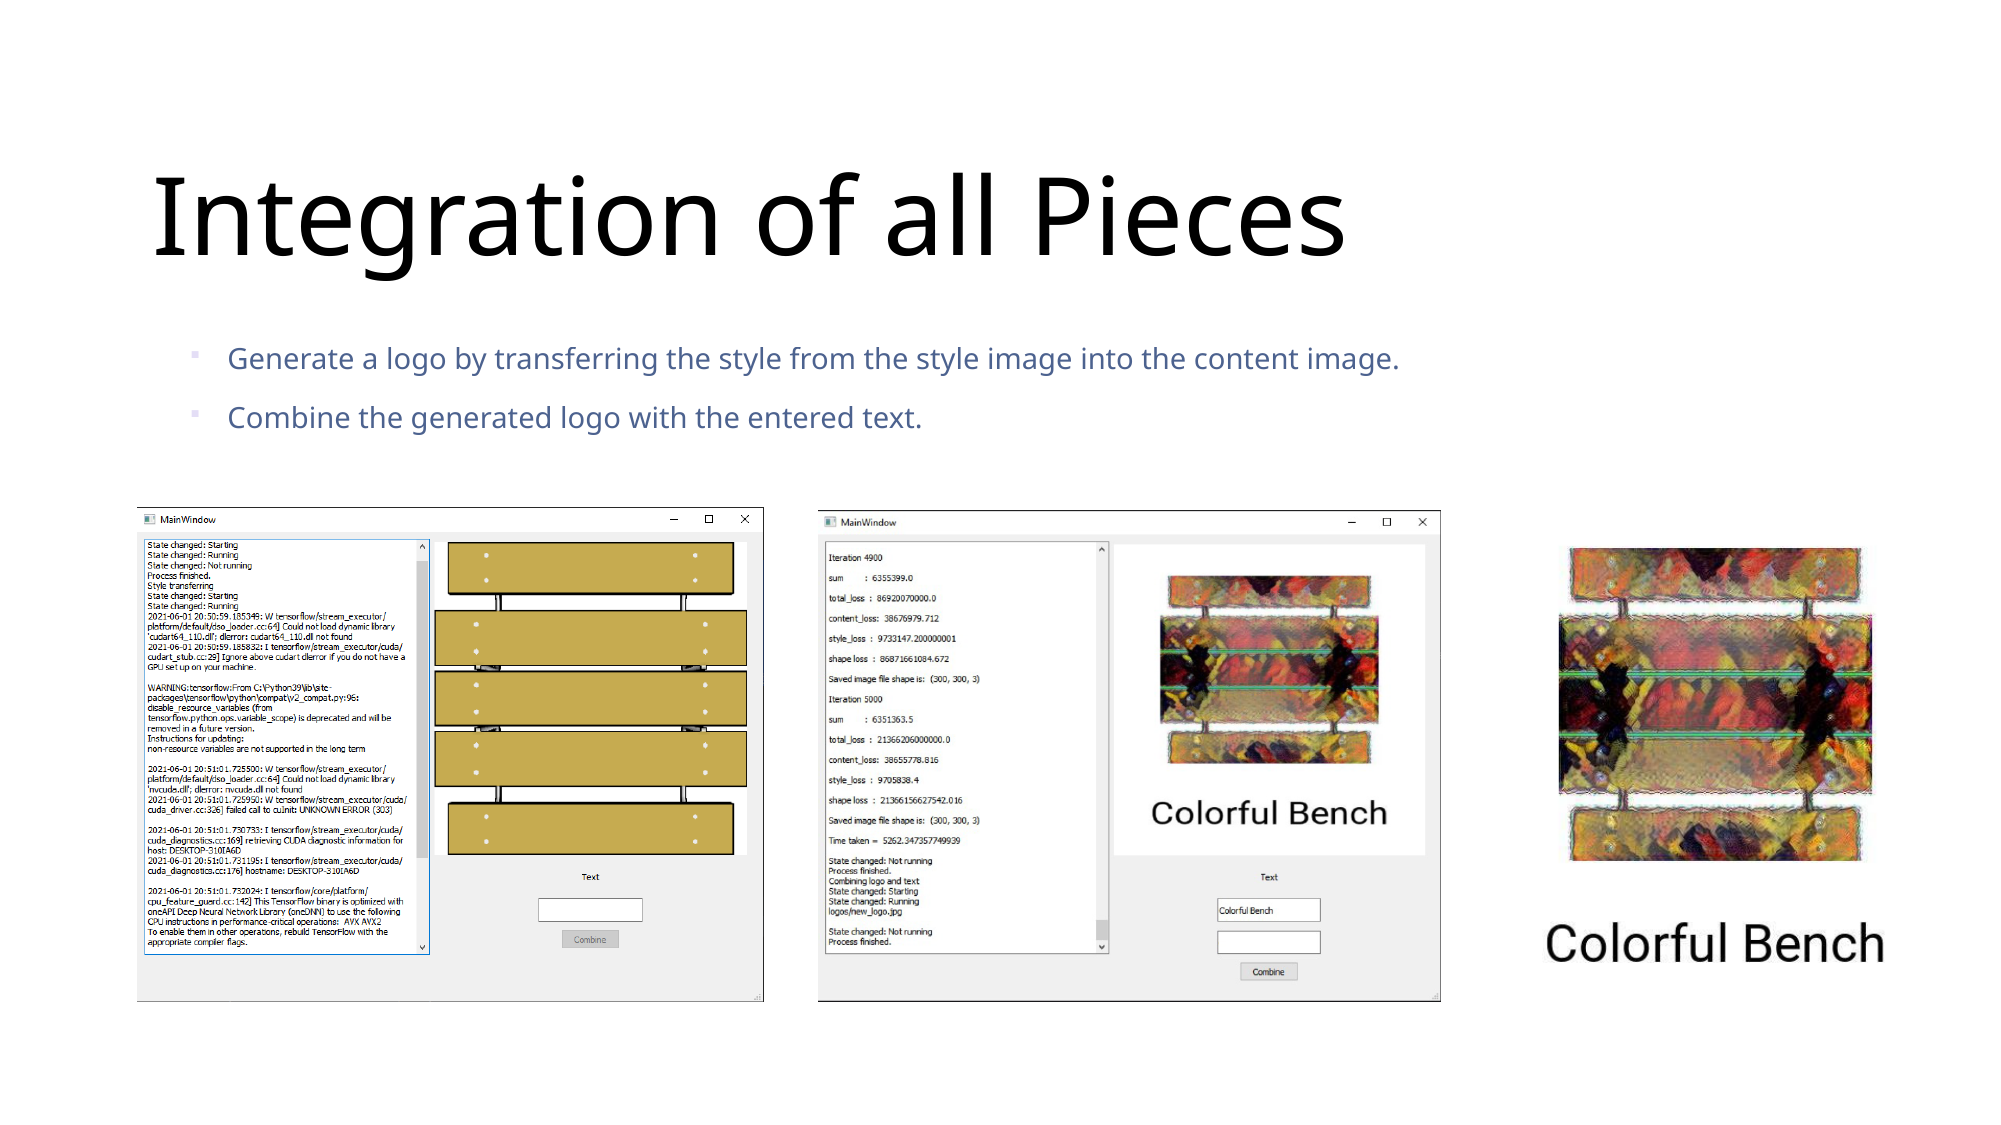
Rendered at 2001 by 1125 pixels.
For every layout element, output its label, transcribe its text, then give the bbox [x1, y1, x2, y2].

picture [818, 510, 1441, 1002]
title Integration of all Pieces [137, 111, 1863, 329]
picture [137, 508, 764, 1002]
list Generate a logo by transferring the style from the style image into the content image. Combine the generated logo with the entered text. [137, 329, 1863, 555]
picture [1492, 496, 1939, 1014]
